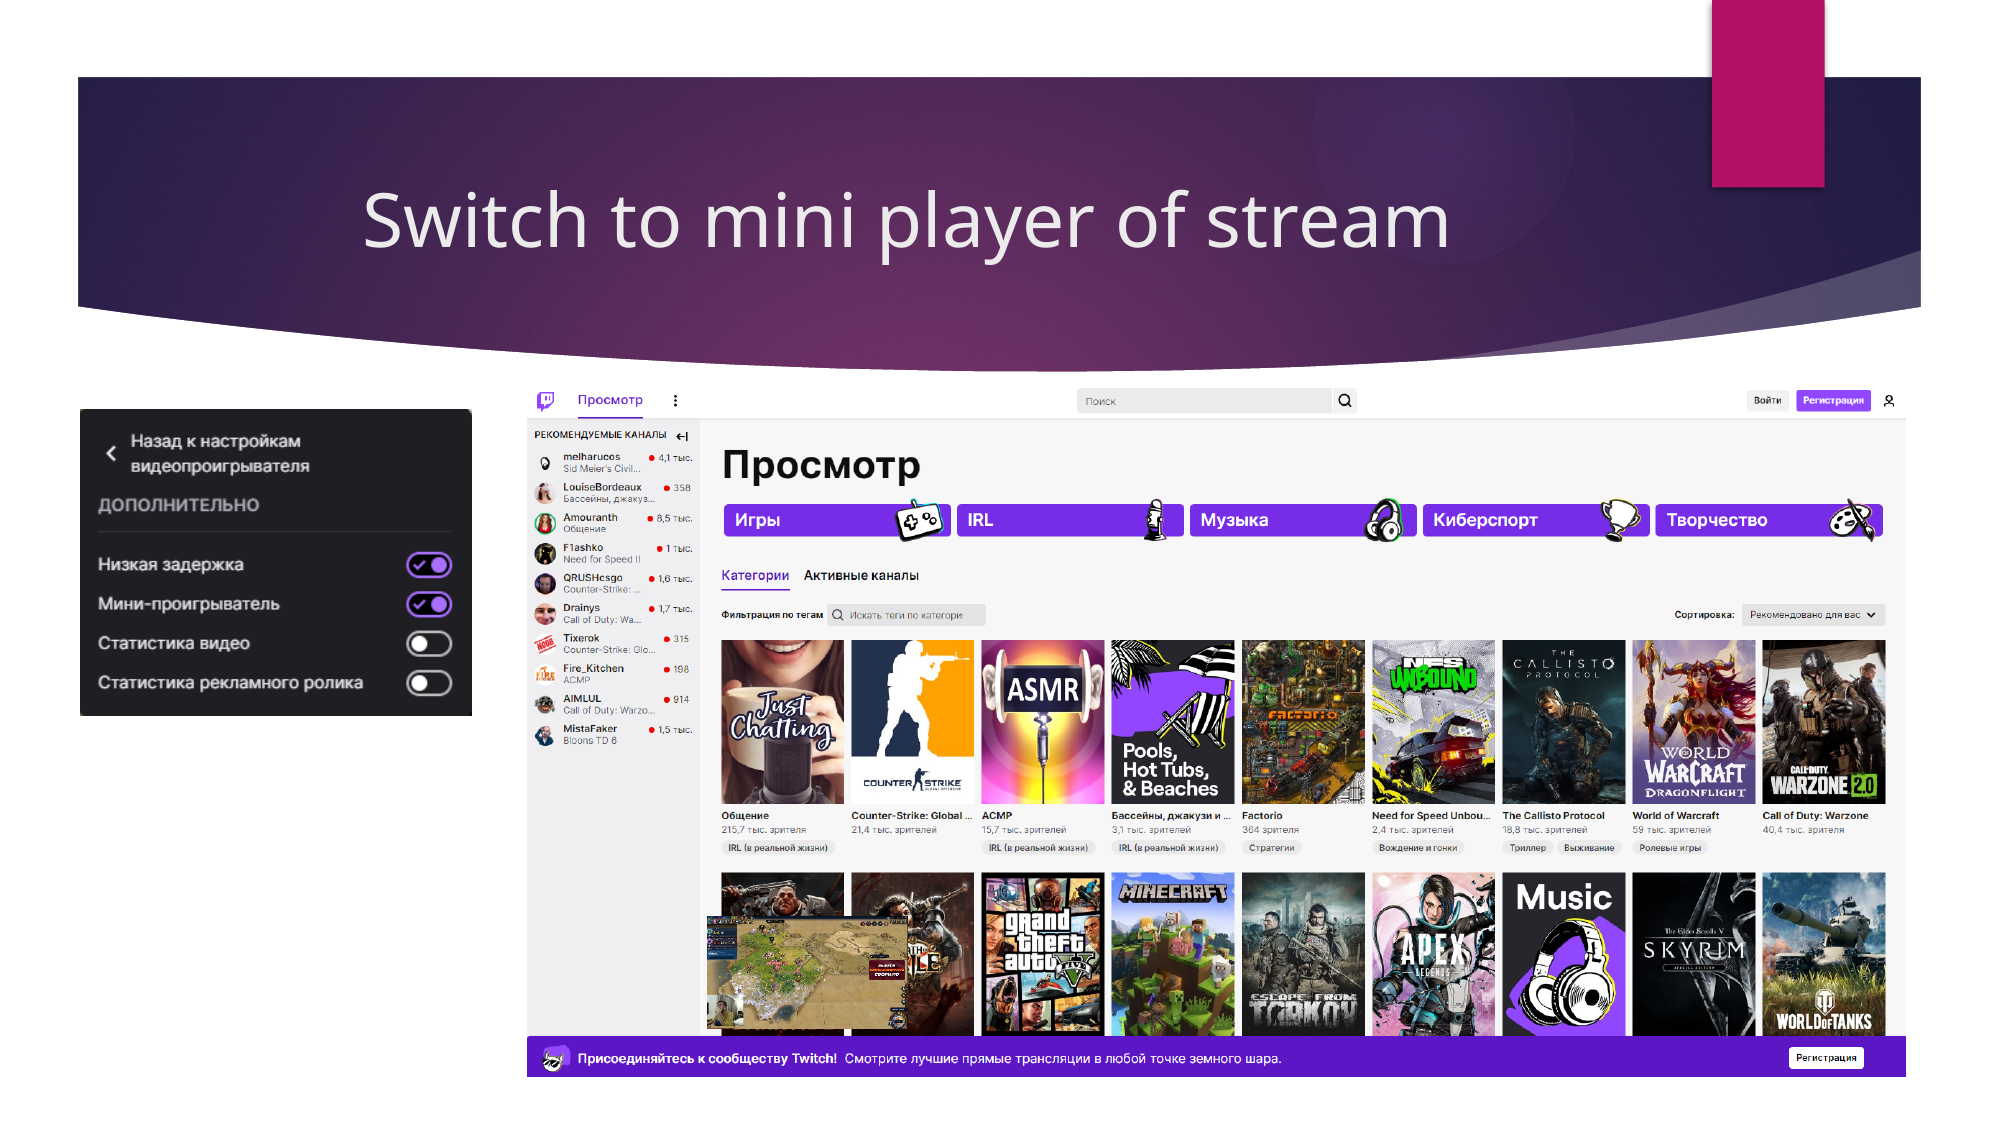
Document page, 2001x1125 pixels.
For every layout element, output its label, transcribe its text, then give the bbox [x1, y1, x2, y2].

picture [79, 408, 473, 717]
picture [526, 383, 1906, 1078]
title Switch to mini player of stream [189, 159, 1627, 276]
